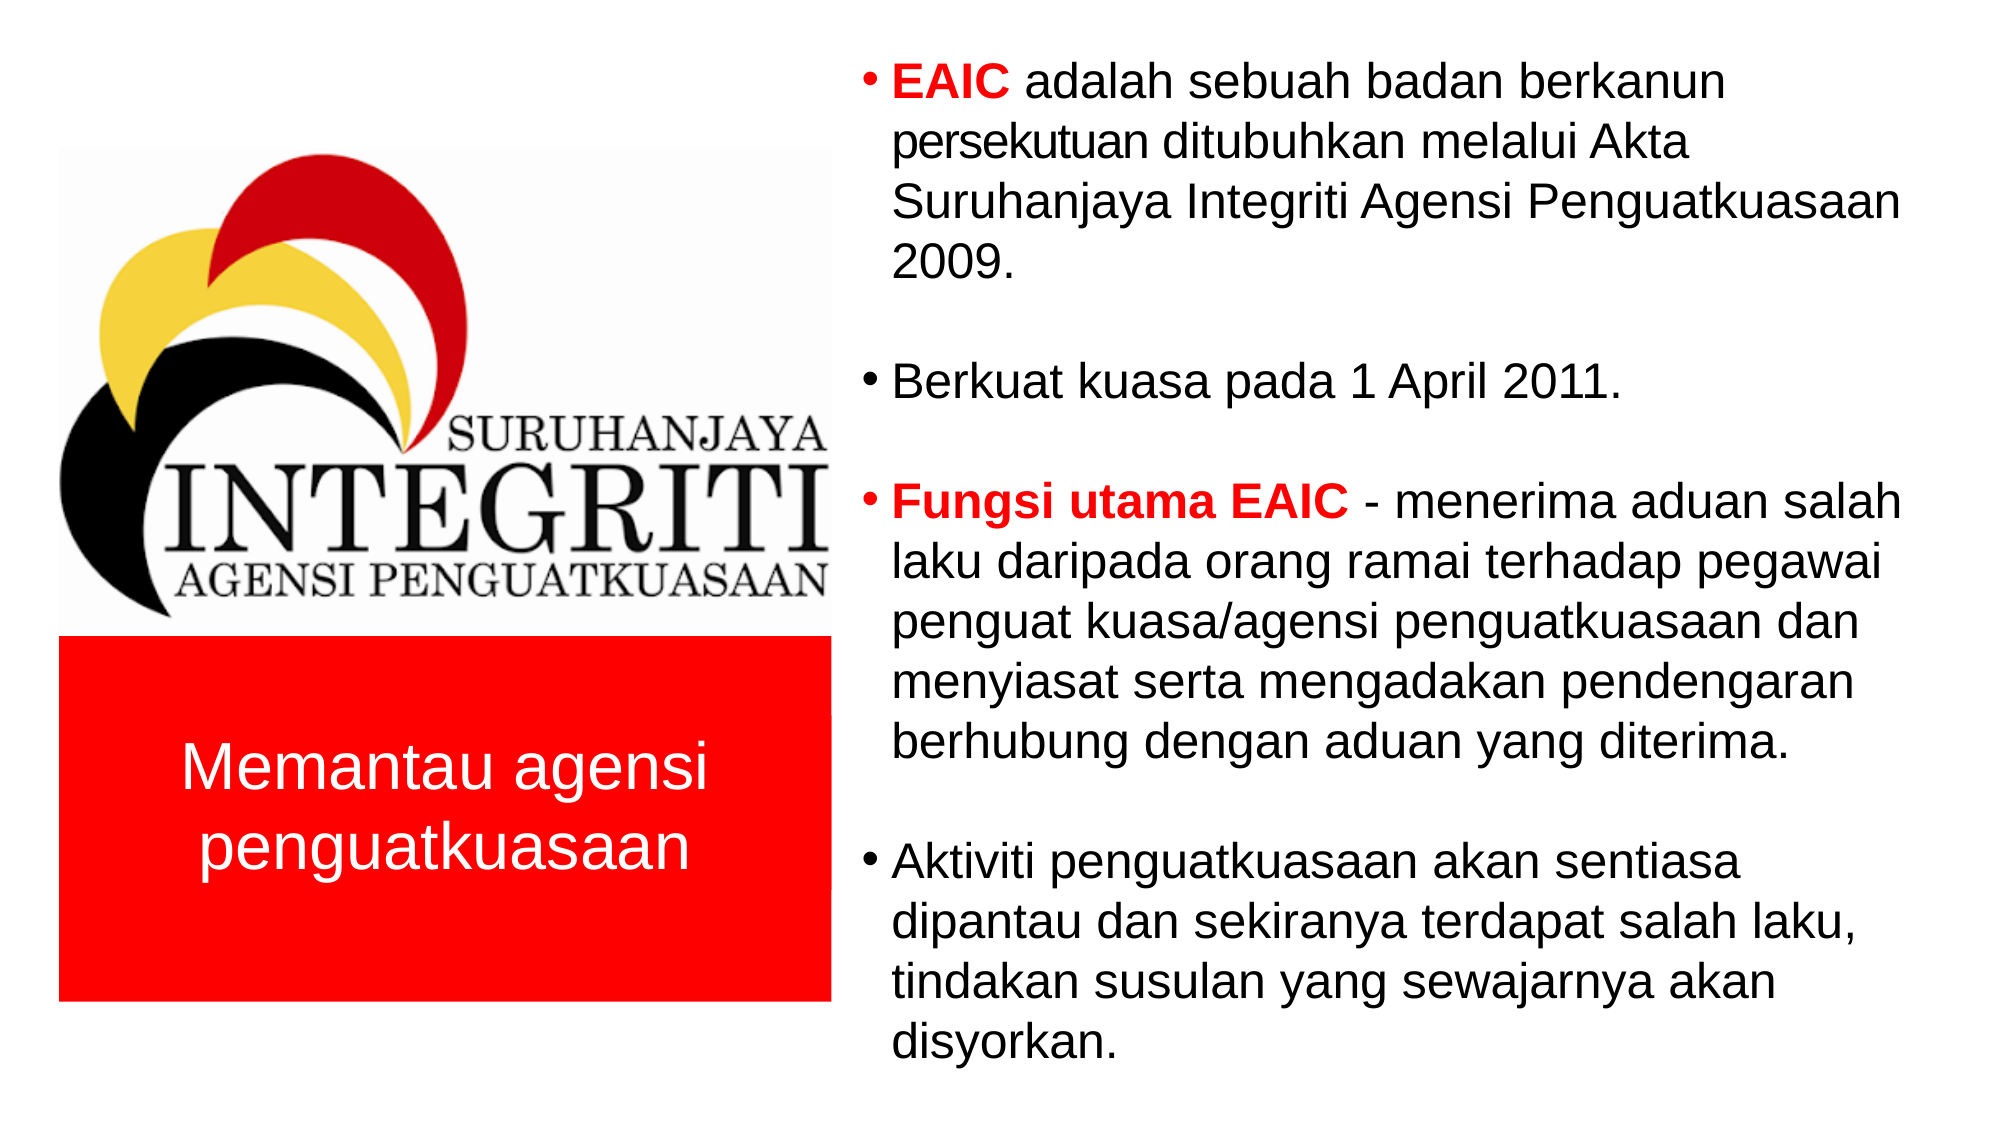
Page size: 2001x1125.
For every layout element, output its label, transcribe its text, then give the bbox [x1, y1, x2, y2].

picture [59, 148, 832, 635]
text_box EAIC adalah sebuah badan berkanun persekutuan ditubuhkan melalui Akta Suruhanjaya Integriti Agensi Penguatkuasaan 2009. Berkuat kuasa pada 1 April 2011. Fungsi utama EAIC - menerima aduan salah laku daripada orang ramai terhadap pegawai penguat kuasa/agensi penguatkuasaan dan menyiasat serta mengadakan pendengaran berhubung dengan aduan yang diterima. Aktiviti penguatkuasaan akan sentiasa dipantau dan sekiranya terdapat salah laku, tindakan susulan yang sewajarnya akan disyorkan. [846, 40, 1941, 1076]
text_box [58, 635, 832, 1003]
text_box Memantau agensi penguatkuasaan [59, 715, 832, 890]
